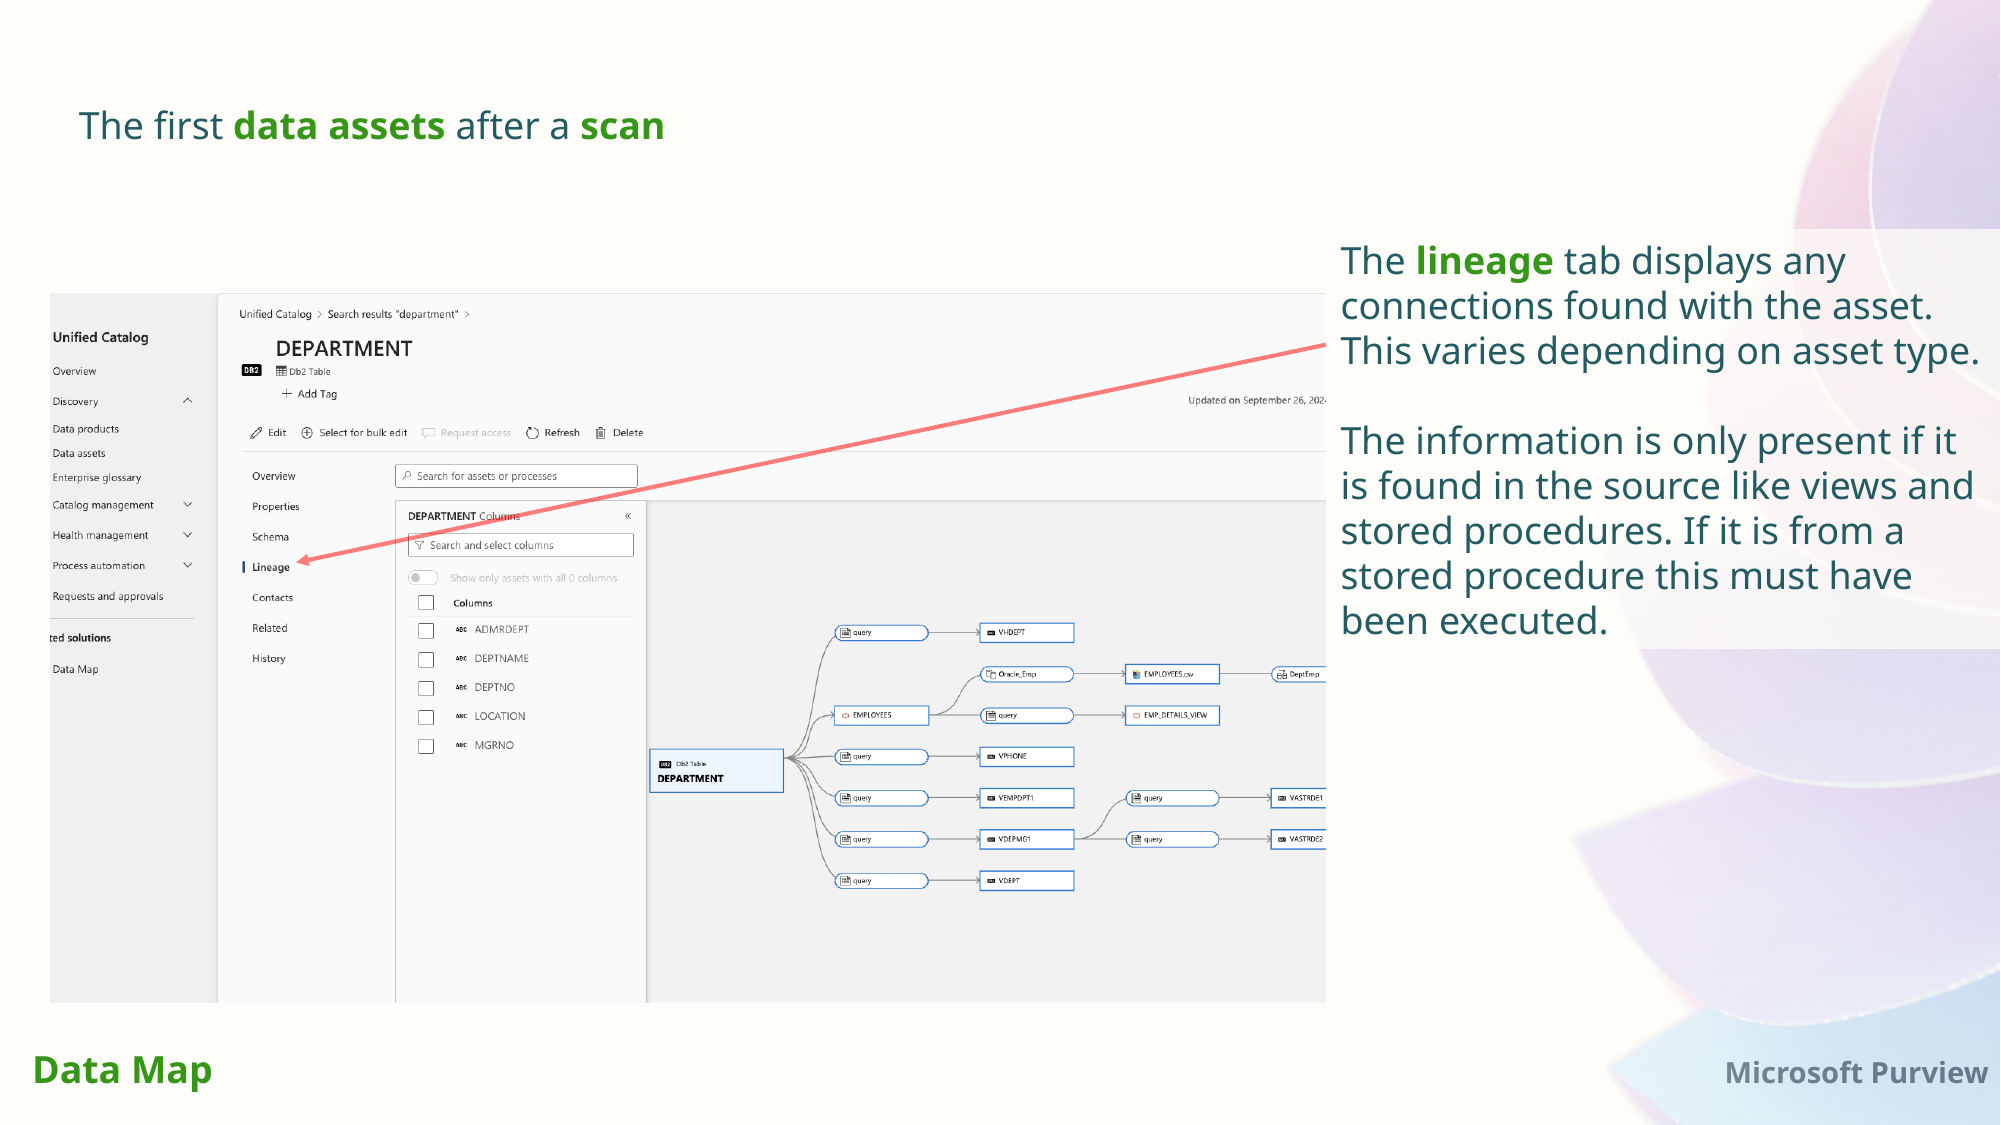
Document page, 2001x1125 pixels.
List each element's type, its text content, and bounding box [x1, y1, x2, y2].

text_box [296, 344, 1326, 563]
text_box The first data assets after a scan [64, 94, 681, 155]
text_box The lineage tab displays any connections found with the asset. This varies depending on asset type. The information is only present if it is found in the source like views and stored procedures. If it is from a stored procedure this must have been executed. [1325, 229, 2000, 649]
picture [50, 293, 1326, 1003]
text_box Data Map [17, 1038, 249, 1099]
